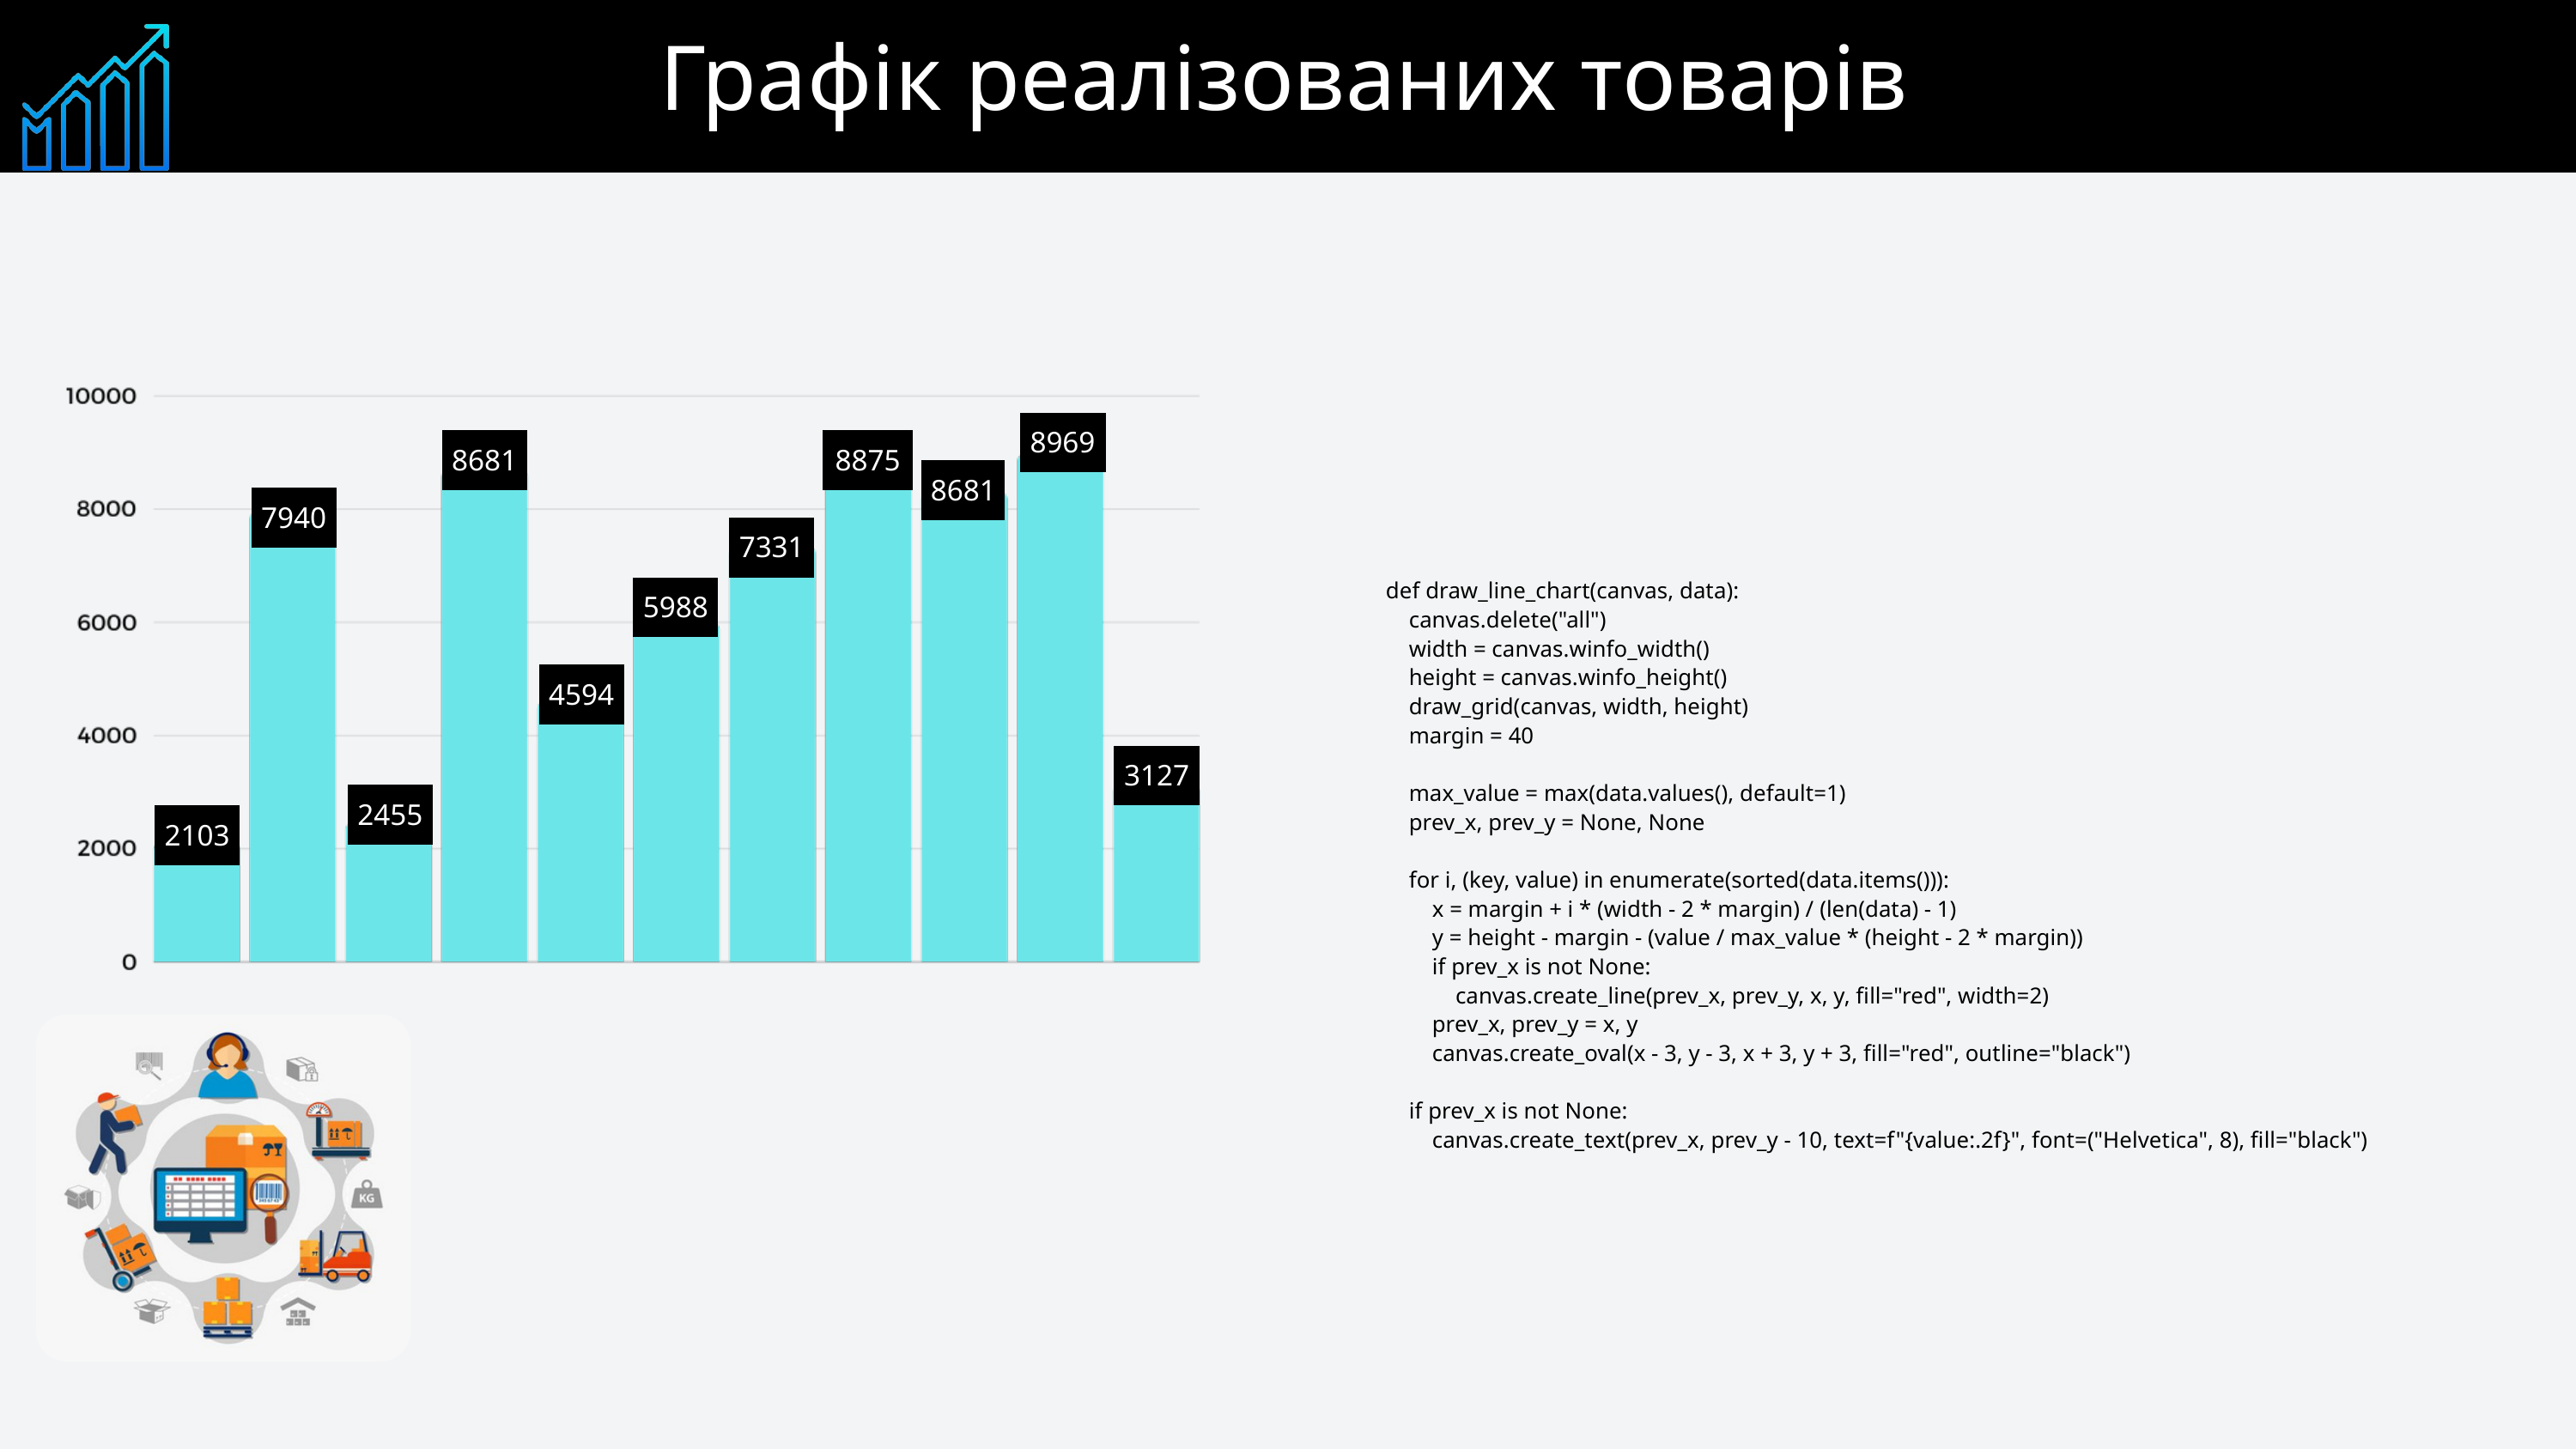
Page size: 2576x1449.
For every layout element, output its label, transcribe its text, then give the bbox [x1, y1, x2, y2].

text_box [251, 487, 337, 548]
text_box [441, 430, 528, 491]
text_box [199, 0, 2576, 173]
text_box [35, 1014, 411, 1362]
text_box def draw_line_chart(canvas, data): canvas.delete("all") width = canvas.winfo_width() height = canvas.winfo_height() draw_grid(canvas, width, height) margin = 40 max_value = max(data.values(), default=1) prev_x, prev_y = None, None for i, (key, value) in enumerate(sorted(data.items())): x = margin + i * (width - 2 * margin) / (len(data) - 1) y = height - margin - (value / max_value * (height - 2 * margin)) if prev_x is not None: canvas.create_line(prev_x, prev_y, x, y, fill="red", width=2) prev_x, prev_y = x, y canvas.create_oval(x - 3, y - 3, x + 3, y + 3, fill="red", outline="black") if prev_x is not None: canvas.create_text(prev_x, prev_y - 10, text=f"{value:.2f}", font=("Helvetica", 8), fill="black") [1385, 574, 2398, 1153]
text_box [1019, 412, 1106, 473]
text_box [921, 459, 1005, 521]
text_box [729, 517, 815, 578]
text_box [154, 805, 240, 866]
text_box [1114, 745, 1200, 806]
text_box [633, 577, 719, 638]
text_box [0, 0, 197, 203]
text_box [347, 785, 434, 846]
picture [0, 274, 1314, 1084]
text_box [823, 430, 914, 491]
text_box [538, 664, 624, 724]
